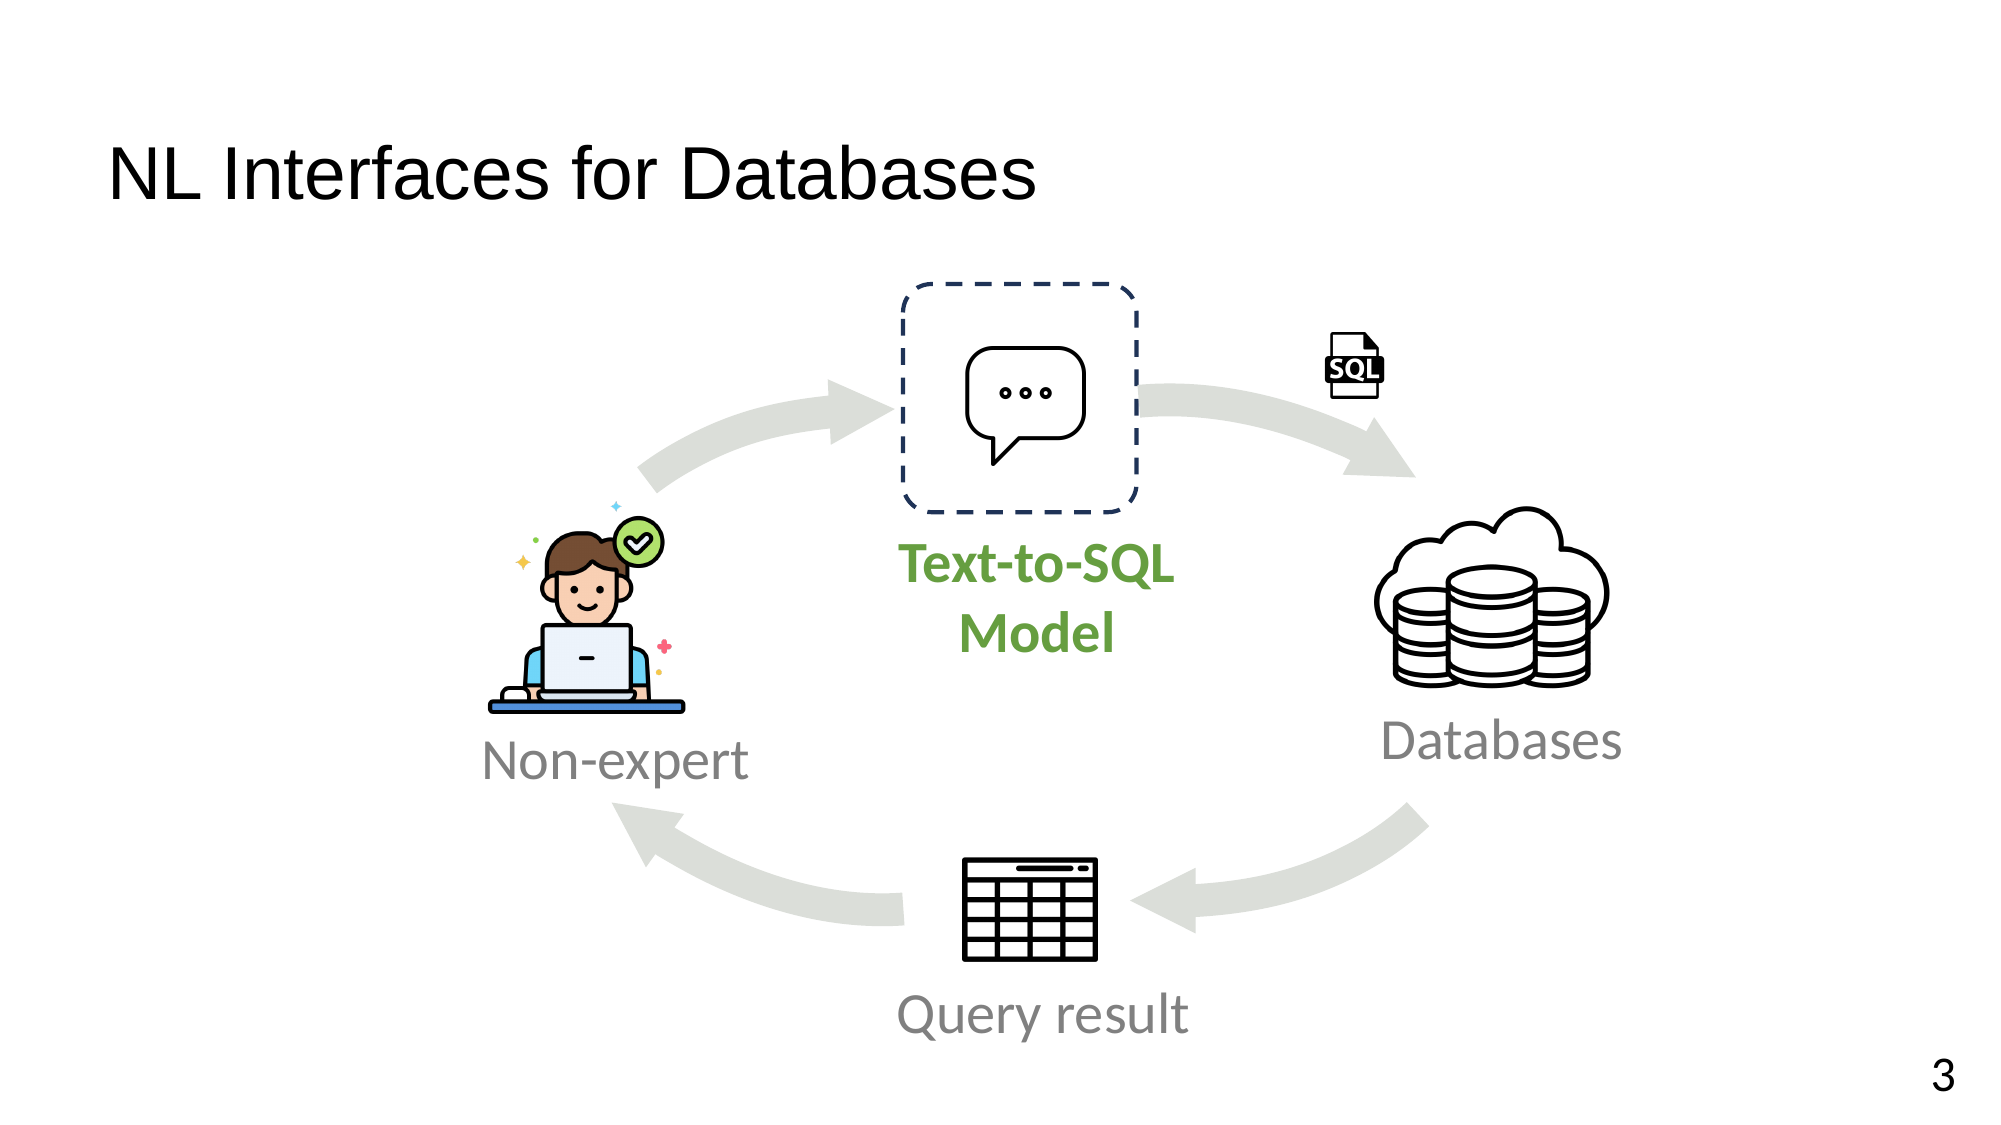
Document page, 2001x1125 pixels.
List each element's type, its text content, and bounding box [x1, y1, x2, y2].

text_box [611, 538, 856, 909]
title NL Interfaces for Databases [92, 66, 1818, 284]
slide_number 3 [1520, 1041, 1971, 1101]
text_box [464, 501, 768, 800]
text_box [856, 332, 1750, 1094]
text_box [646, 409, 856, 640]
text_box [881, 284, 1193, 332]
